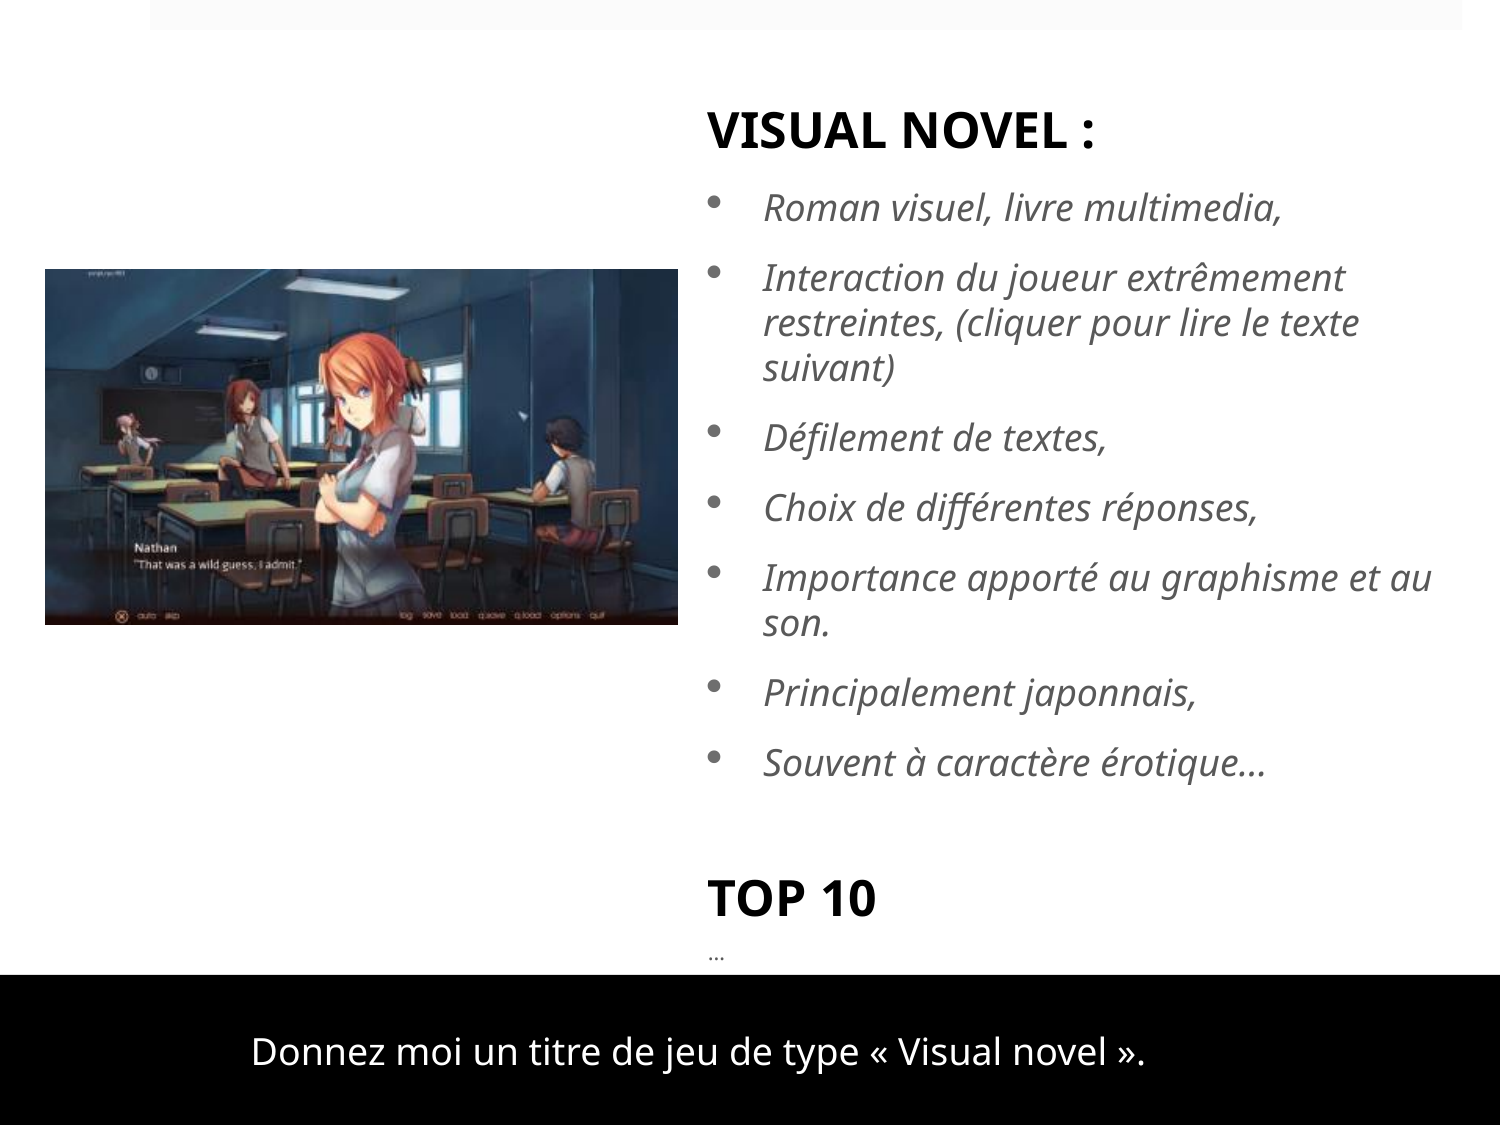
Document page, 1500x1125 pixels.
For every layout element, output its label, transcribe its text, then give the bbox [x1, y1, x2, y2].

text_box Donnez moi un titre de jeu de type « Visual novel ». [0, 974, 1500, 1125]
picture [45, 269, 679, 626]
text_box VISUAL NOVEL : Roman visuel, livre multimedia, Interaction du joueur extrêmement restreintes, (cliquer pour lire le texte suivant) Défilement de textes, Choix de différentes réponses, Importance apporté au graphisme et au son. Principalement japonnais, Souvent à caractère érotique… TOP 10 … 648 [635, 91, 1461, 974]
